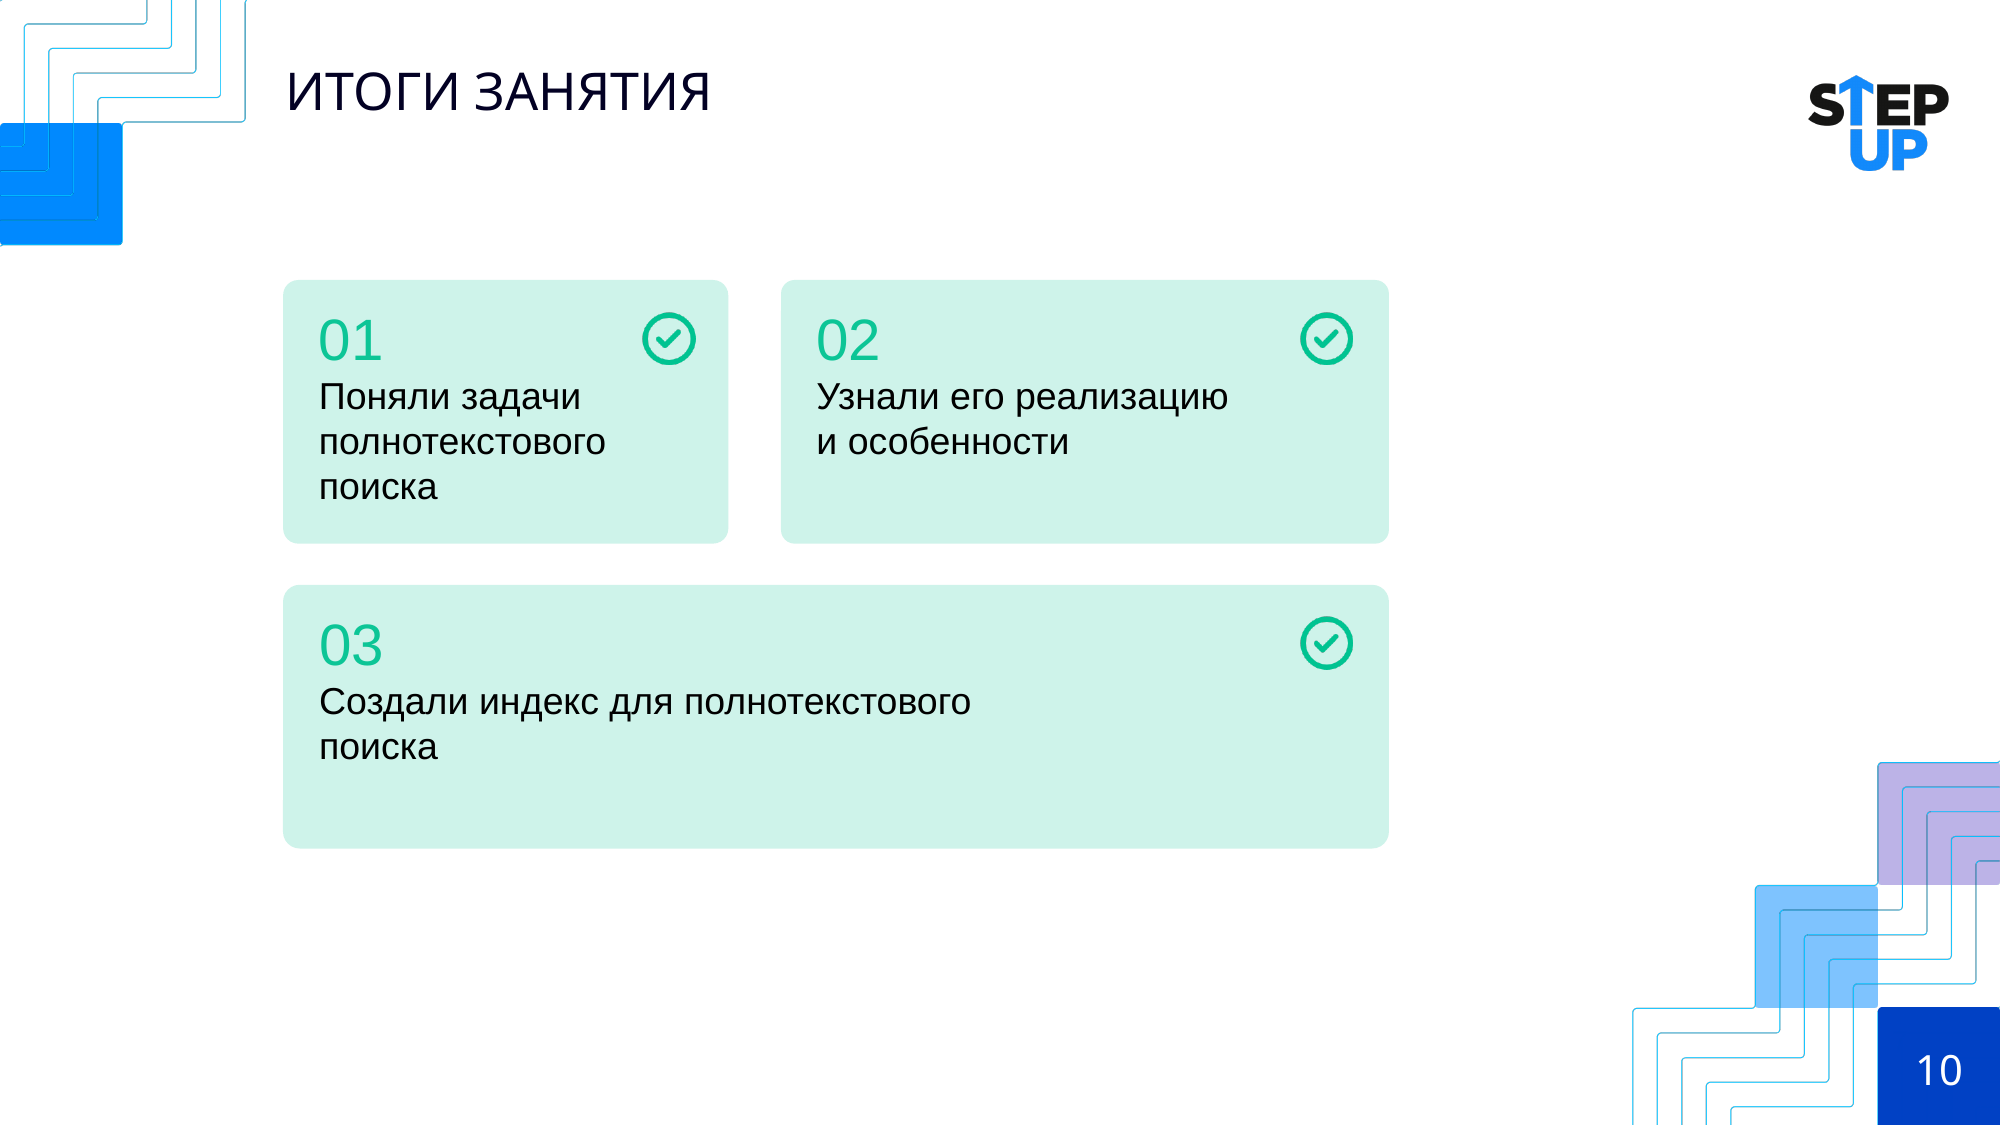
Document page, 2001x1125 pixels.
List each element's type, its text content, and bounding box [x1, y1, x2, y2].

text_box 02 Узнали его реализацию и особенности [780, 279, 1389, 544]
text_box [1631, 760, 2000, 1125]
picture [637, 306, 701, 371]
text_box 03 Создали индекс для полнотекстового поиска [282, 584, 1389, 849]
picture [1294, 306, 1359, 371]
picture [1294, 611, 1359, 675]
text_box ИТОГИ ЗАНЯТИЯ [270, 55, 1314, 152]
text_box 01 Поняли задачи полнотекстового поиска [283, 279, 729, 544]
picture [1808, 75, 1949, 172]
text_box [0, 0, 247, 247]
